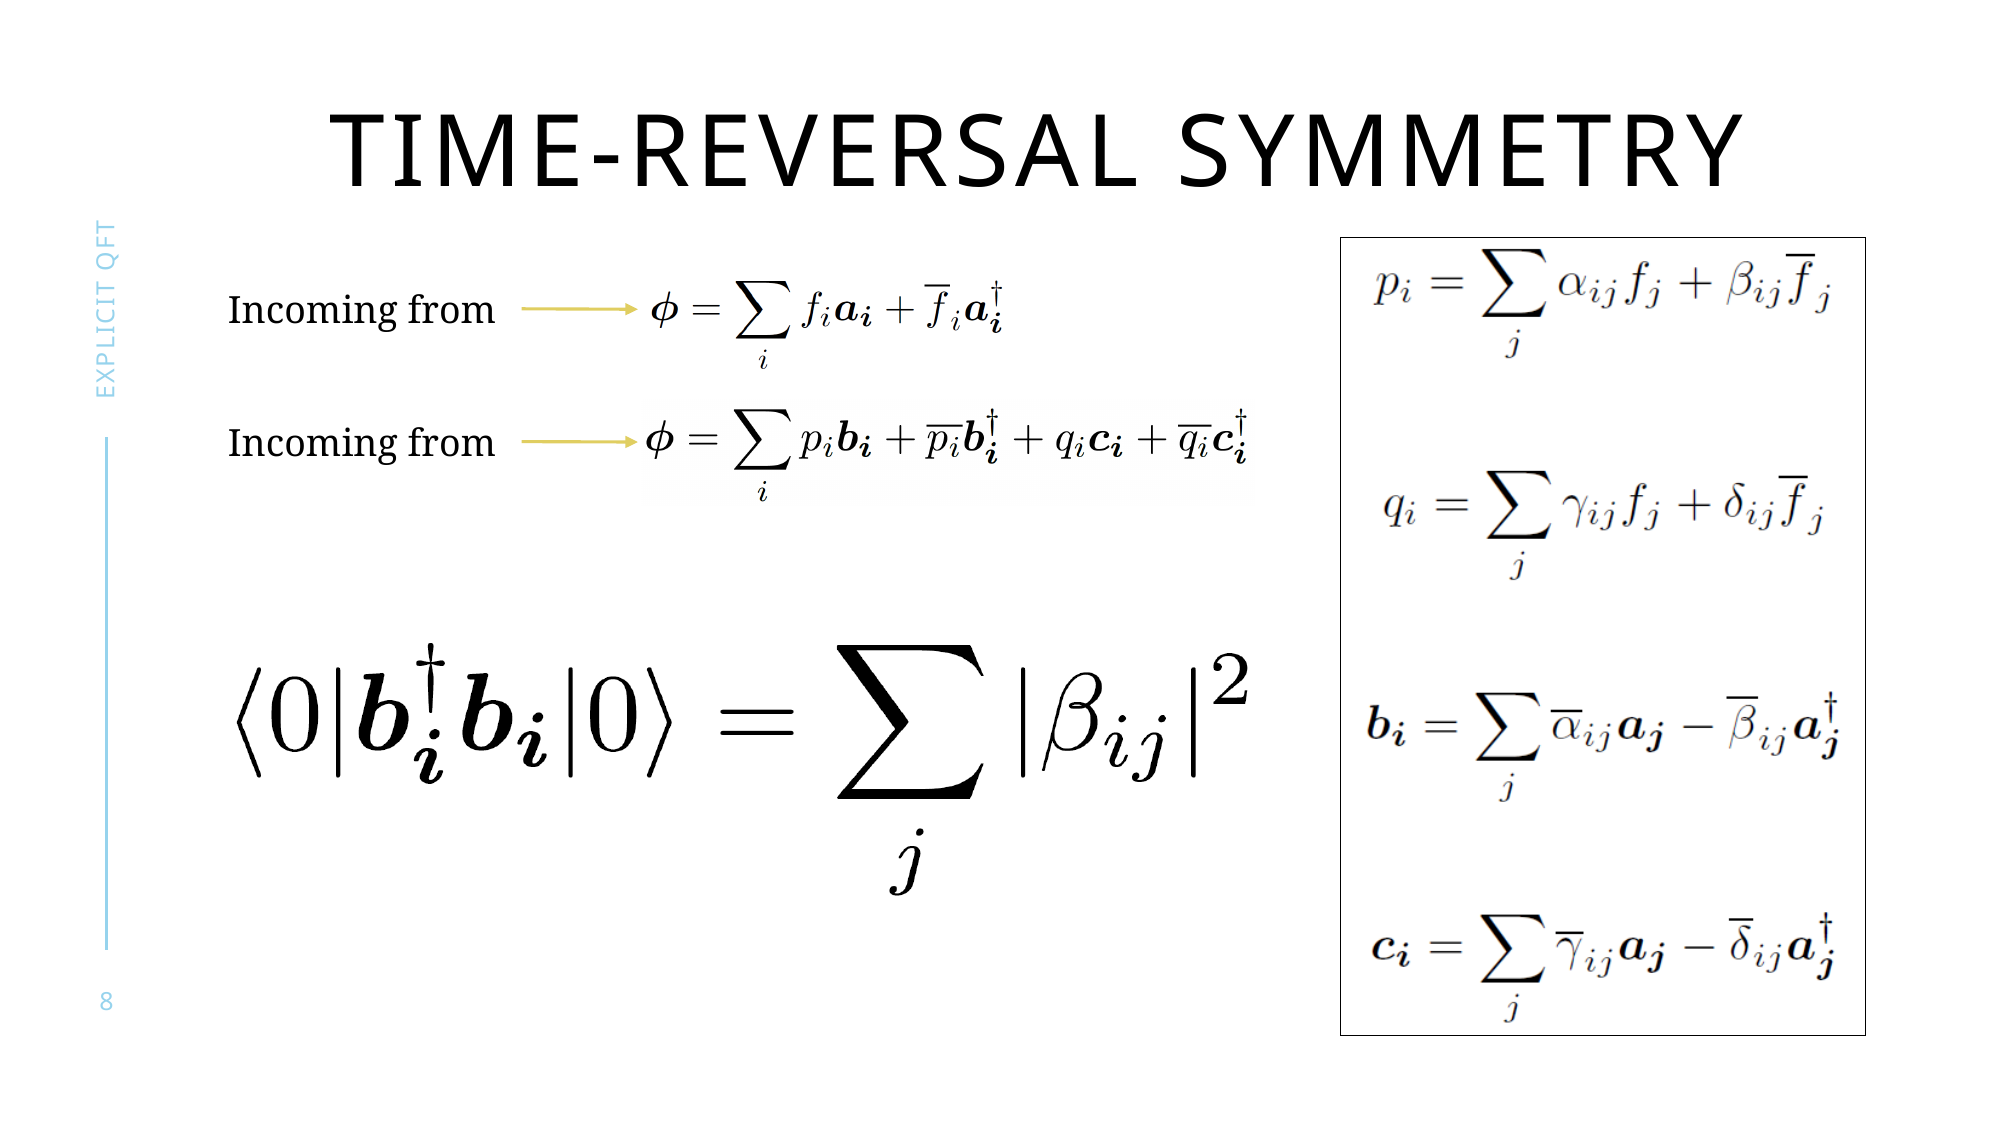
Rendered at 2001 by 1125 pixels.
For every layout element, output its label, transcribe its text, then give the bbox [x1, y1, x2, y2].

picture [1340, 237, 1866, 1036]
title Time-Reversal Symmetry [212, 99, 1863, 250]
picture [205, 592, 1280, 936]
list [637, 262, 1016, 378]
slide_number 8 [68, 987, 144, 1018]
picture [641, 399, 1255, 506]
footer Explicit QFT [90, 107, 122, 400]
